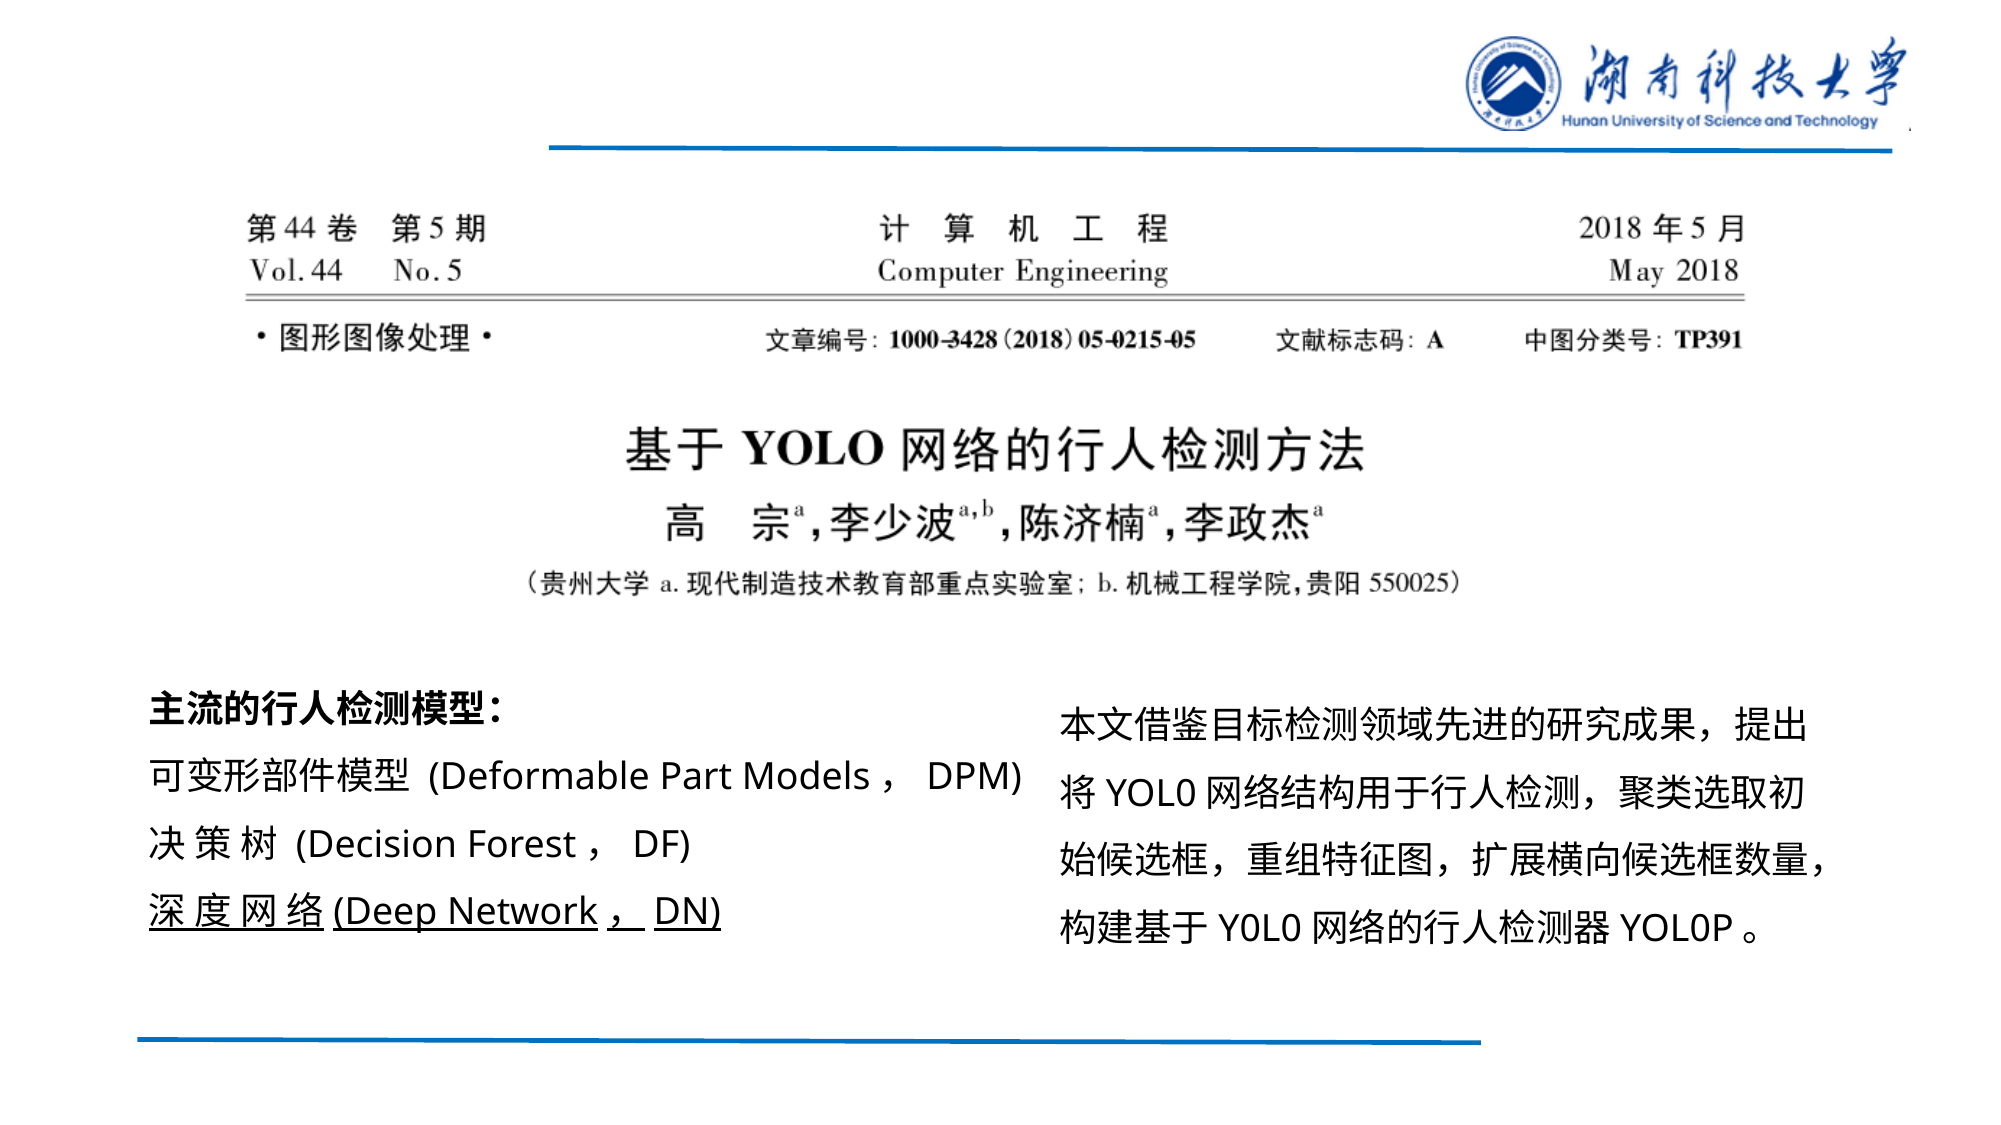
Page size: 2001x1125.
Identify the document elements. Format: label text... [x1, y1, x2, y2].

text_box 本文借鉴目标检测领域先进的研究成果，提出将YOL0网络结构用于行人检测，聚类选取初始候选框，重组特征图，扩展横向候选框数量，构建基于Y0L0网络的行人检测器YOL0P。 [1044, 671, 1830, 957]
text_box 主流的行人检测模型： 可变形部件模型 (Deformable Part Models，DPM) 决 策 树 (Decision Forest，DF) 深 度 网 络(Deep Network，DN) [134, 655, 1389, 1008]
picture [133, 171, 1866, 615]
picture [1449, 24, 1911, 131]
